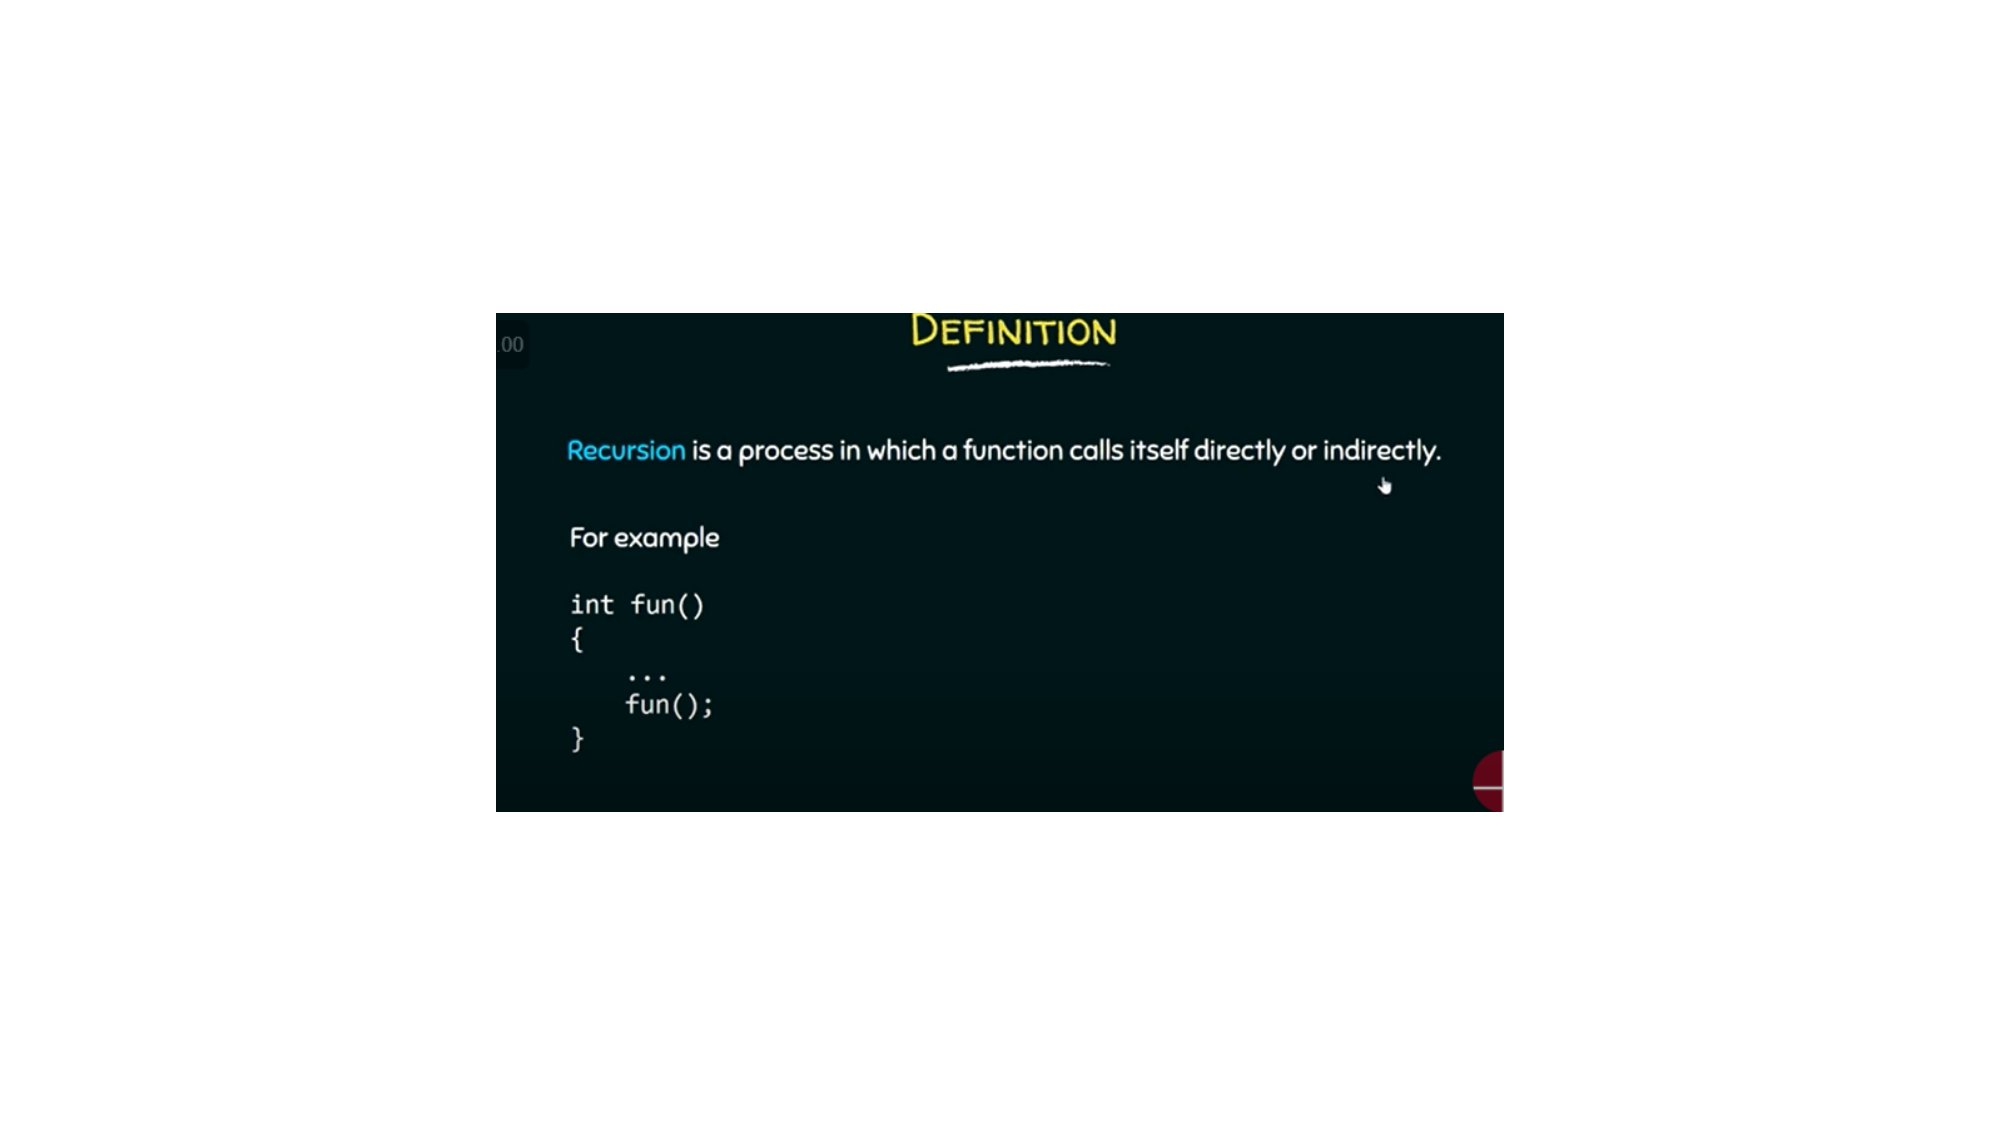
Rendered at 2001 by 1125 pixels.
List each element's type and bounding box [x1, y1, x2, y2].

picture [496, 313, 1504, 812]
